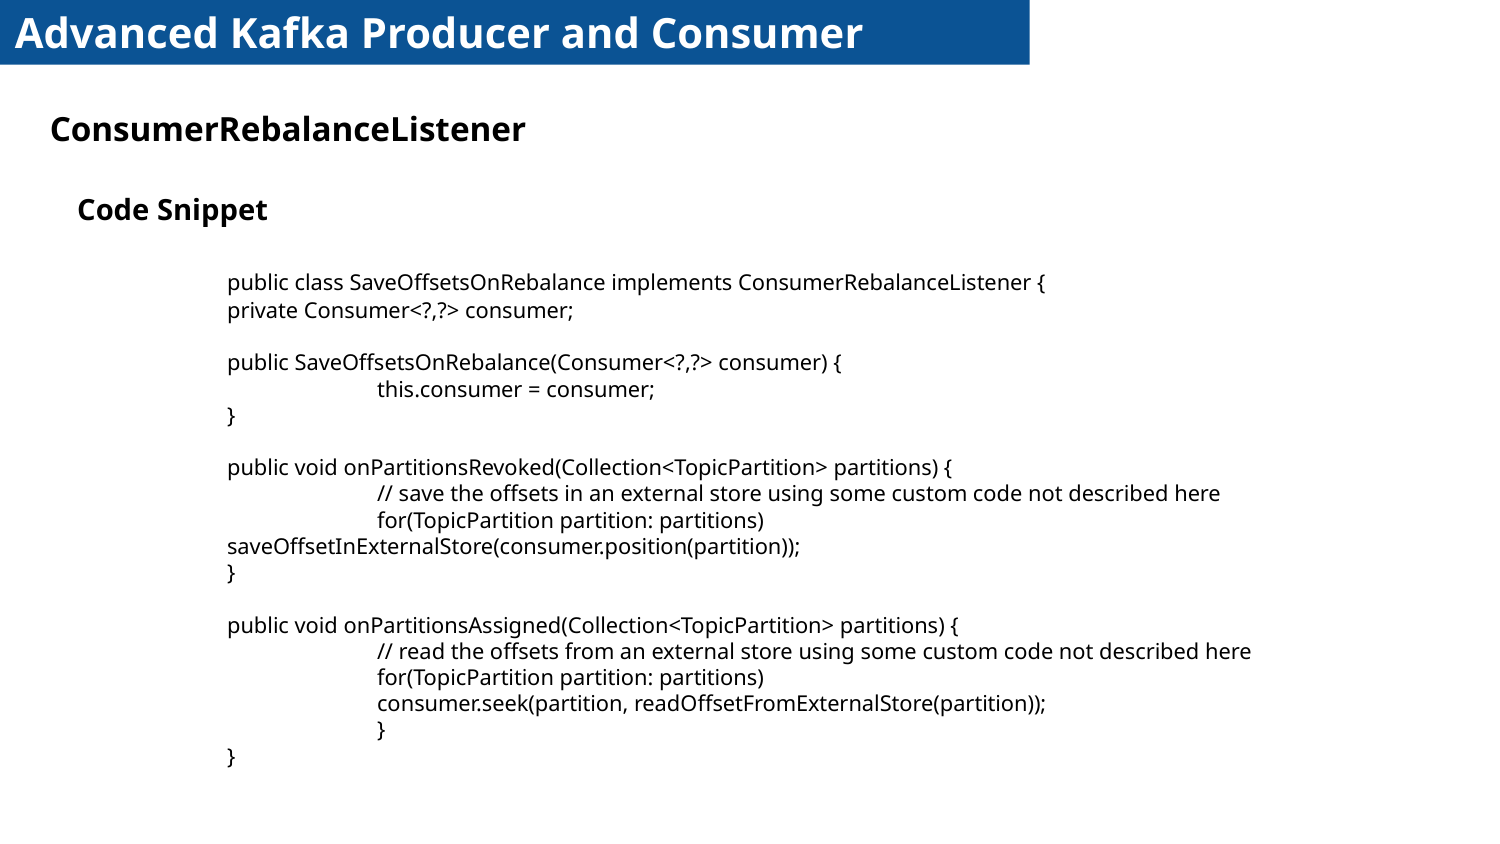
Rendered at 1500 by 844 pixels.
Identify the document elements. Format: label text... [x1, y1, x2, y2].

text_box ConsumerRebalanceListener [14, 80, 1050, 156]
text_box Advanced Kafka Producer and Consumer [0, 0, 1030, 65]
text_box Code Snippet public class SaveOffsetsOnRebalance implements ConsumerRebalanceListener { private Consumer<?,?> consumer; public SaveOffsetsOnRebalance(Consumer<?,?> consumer) { this.consumer = consumer; } public void onPartitionsRevoked(Collection<TopicPartition> partitions) { // save the offsets in an external store using some custom code not described here for(TopicPartition partition: partitions) saveOffsetInExternalStore(consumer.position(partition)); } public void onPartitionsAssigned(Collection<TopicPartition> partitions) { // read the offsets from an external store using some custom code not described here for(TopicPartition partition: partitions) consumer.seek(partition, readOffsetFromExternalStore(partition)); } } [62, 184, 1400, 776]
